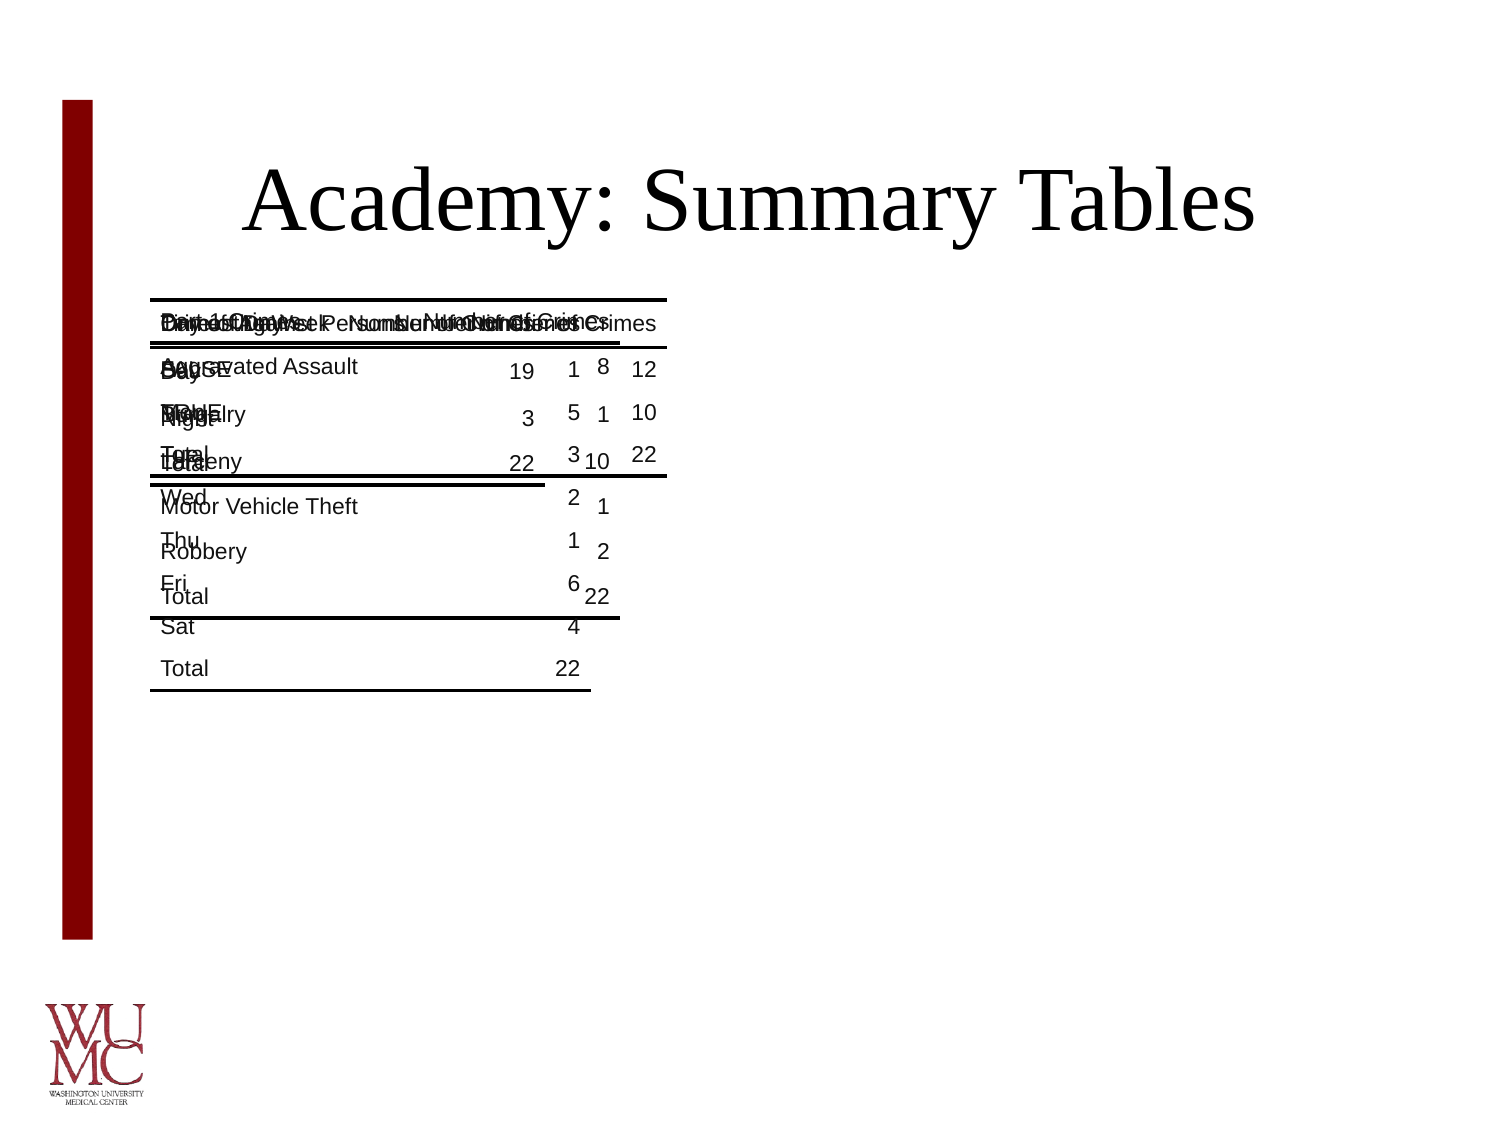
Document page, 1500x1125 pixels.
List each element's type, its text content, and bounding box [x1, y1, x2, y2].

table_cell Fri [150, 562, 362, 605]
table_cell Night [150, 395, 316, 442]
table_cell Wed [150, 487, 362, 519]
table_cell 19 [316, 349, 545, 395]
table_cell 12 [545, 349, 667, 391]
table_cell 2 [362, 478, 591, 519]
table_cell 10 [545, 391, 667, 433]
table_cell Total [150, 648, 362, 689]
table_cell Thu [150, 519, 362, 562]
table_cell 6 [362, 562, 591, 605]
table_cell 22 [316, 442, 545, 483]
title Academy: Summary Tables [112, 99, 1388, 288]
table_cell Day [150, 349, 316, 395]
table_cell 22 [591, 575, 620, 616]
table_cell 1 [362, 519, 591, 562]
table_cell 10 [591, 478, 620, 485]
picture [41, 996, 156, 1113]
table_cell 4 [362, 605, 591, 648]
table_header Number of Crimes [316, 302, 545, 346]
table_cell 22 [362, 648, 591, 689]
table_cell 3 [316, 395, 545, 442]
table_header Number of Crimes [545, 302, 667, 346]
table_header Time of Day [150, 302, 316, 346]
table_cell Sat [150, 605, 362, 648]
table_cell 2 [591, 528, 620, 575]
table_cell 22 [545, 433, 667, 474]
table_cell Total [150, 442, 316, 483]
table_cell 1 [591, 485, 620, 528]
